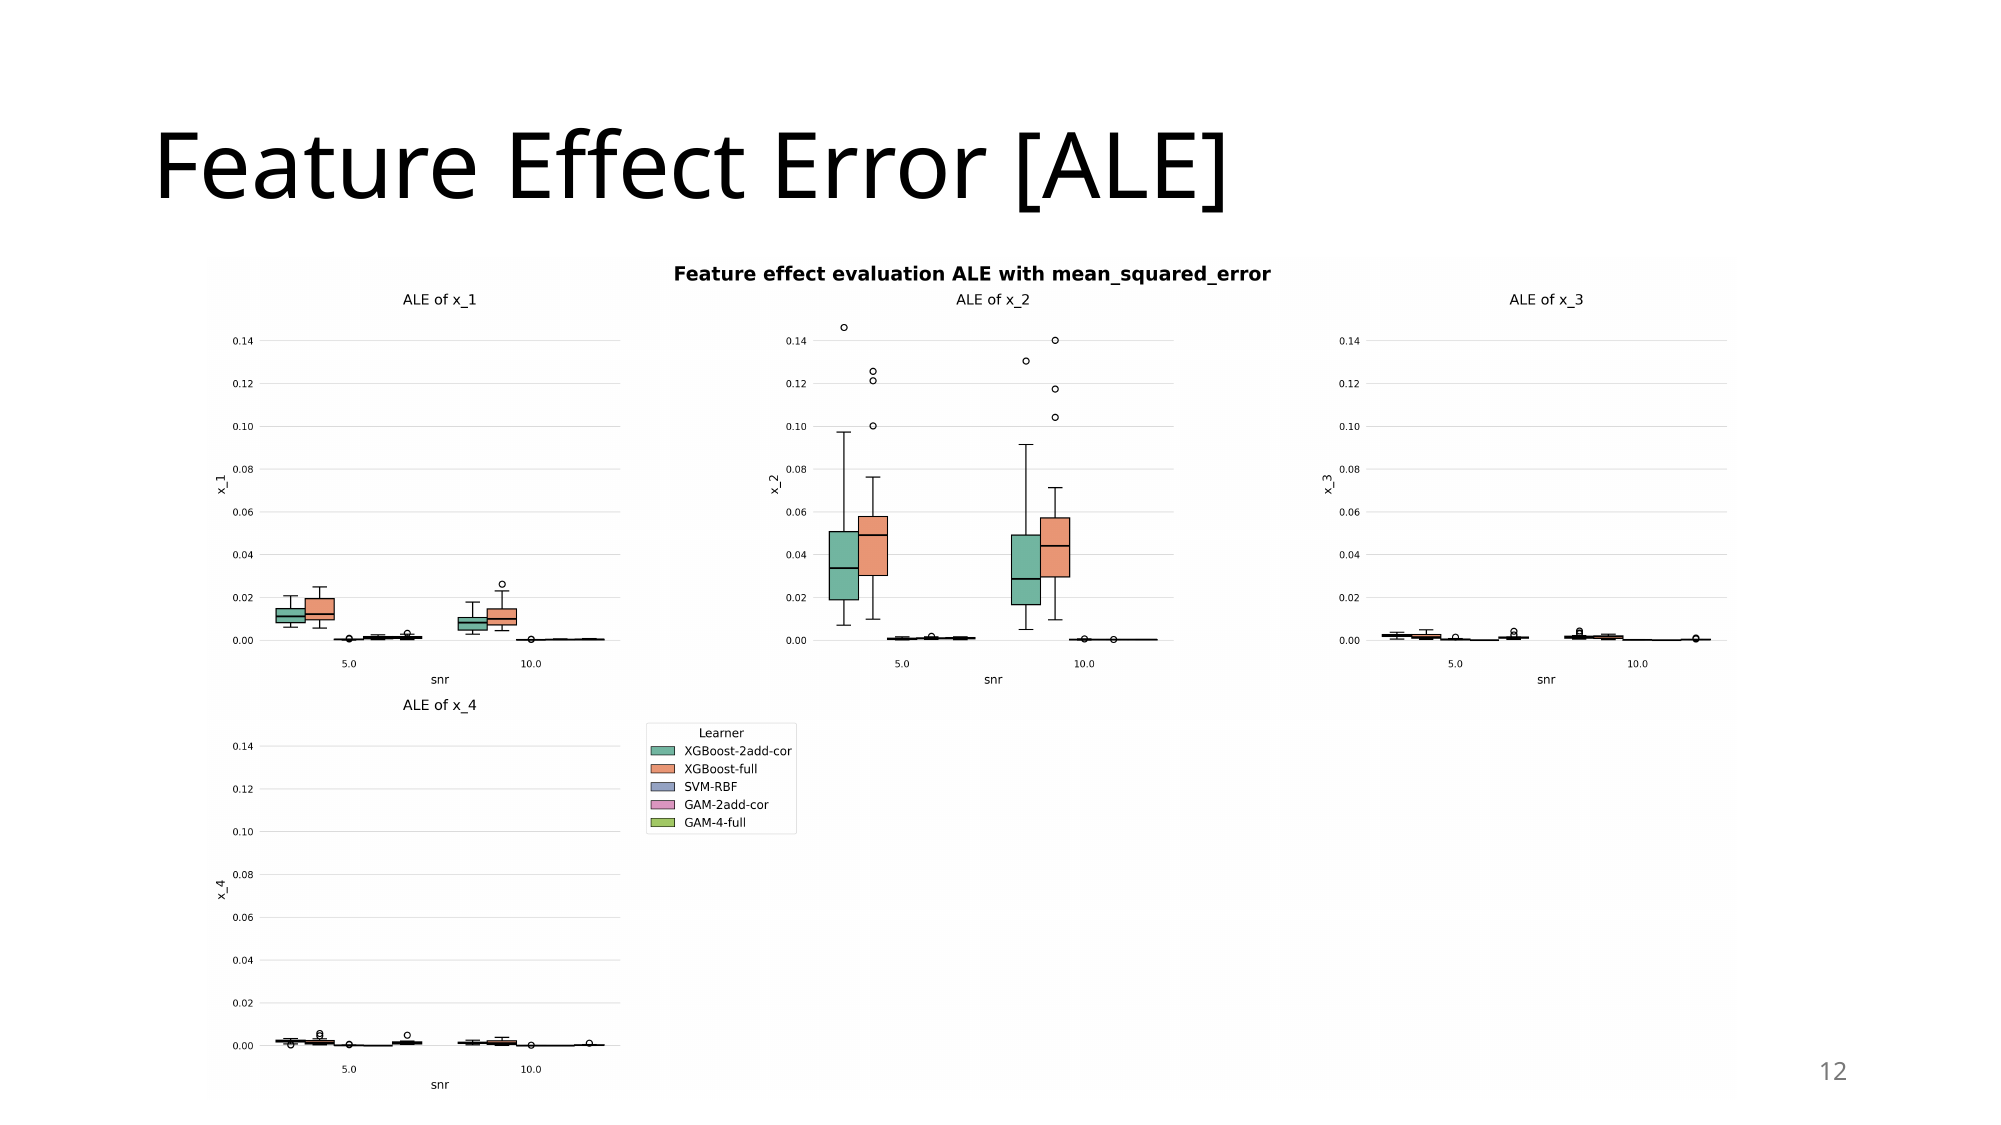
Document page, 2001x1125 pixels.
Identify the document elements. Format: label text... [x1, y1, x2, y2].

slide_number 12 [1412, 1042, 1863, 1103]
title Feature Effect Error [ALE] [137, 59, 1863, 278]
picture [207, 257, 1737, 1100]
